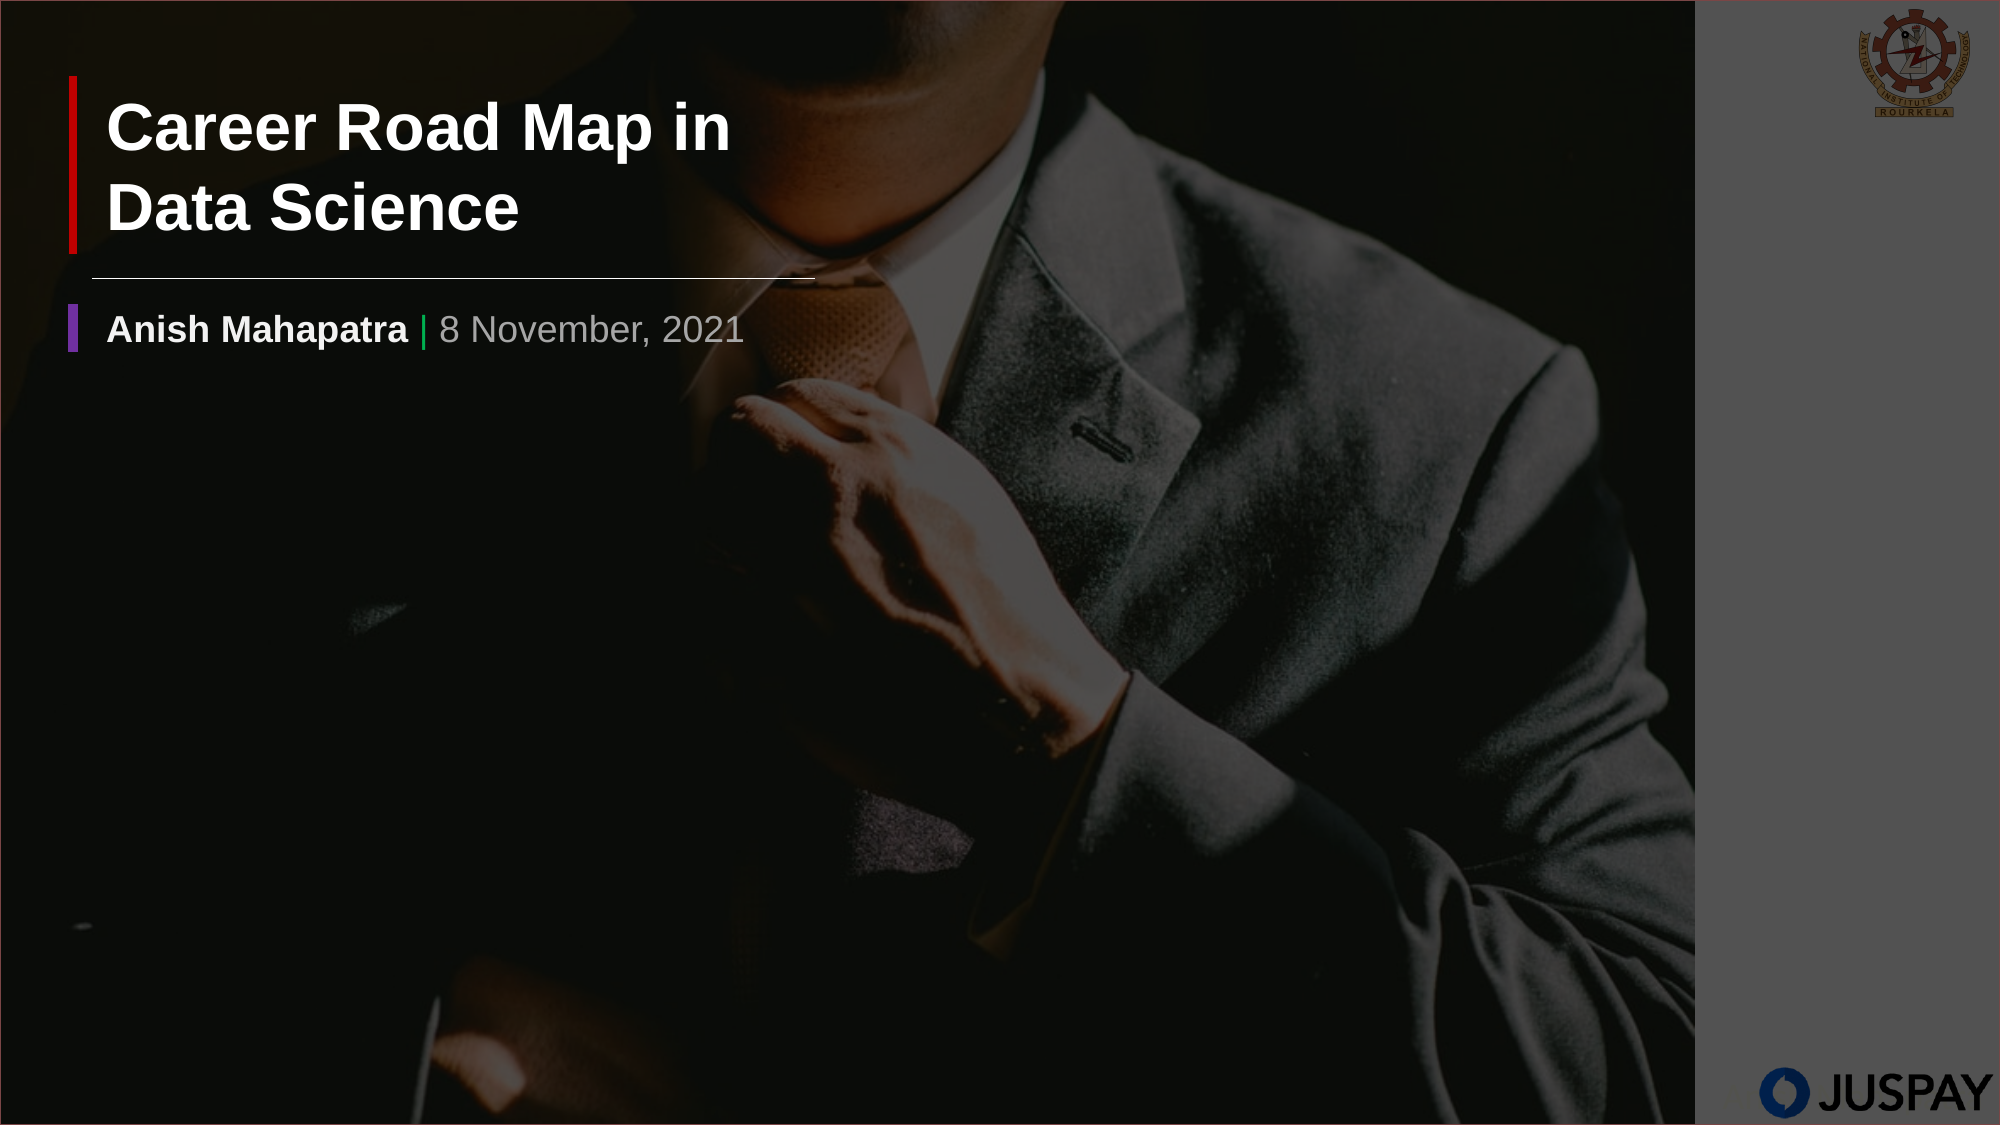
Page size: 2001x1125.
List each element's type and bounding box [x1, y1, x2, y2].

picture [0, 0, 1956, 1125]
text_box [1695, 0, 2000, 1125]
